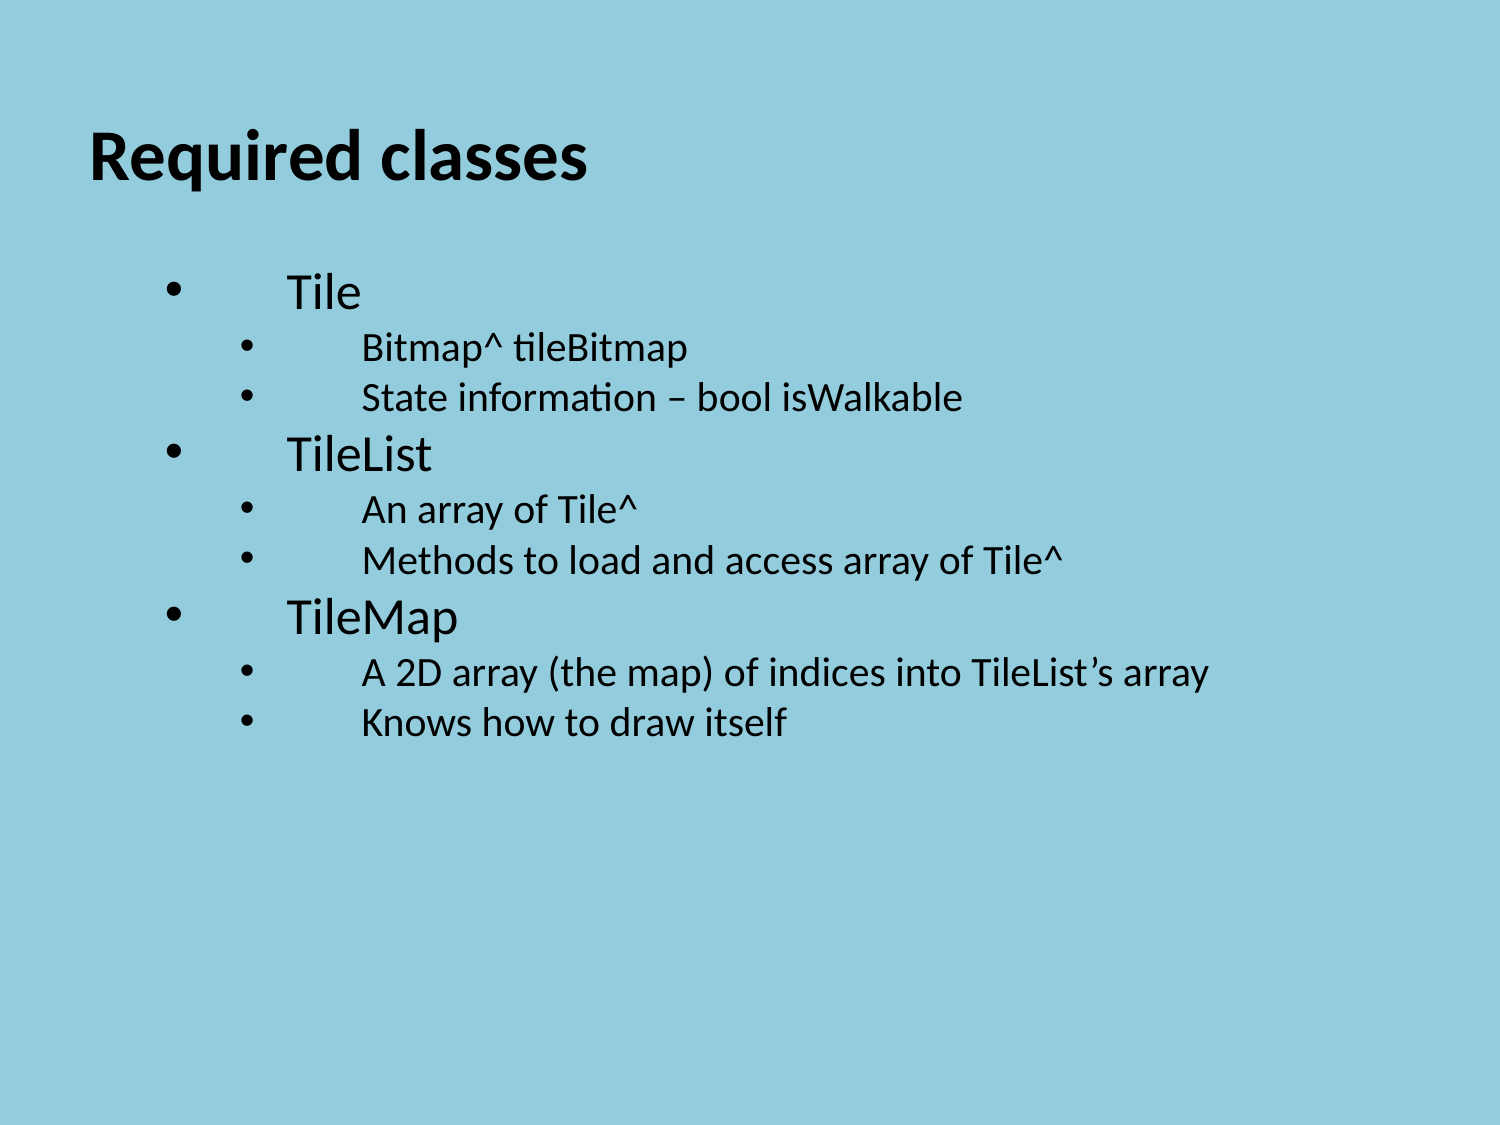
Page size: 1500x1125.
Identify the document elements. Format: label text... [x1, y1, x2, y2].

text_box Required classes Tile Bitmap^ tileBitmap State information – bool isWalkable TileList An array of Tile^ Methods to load and access array of Tile^ TileMap A 2D array (the map) of indices into TileList’s array Knows how to draw itself [0, 0, 1500, 753]
